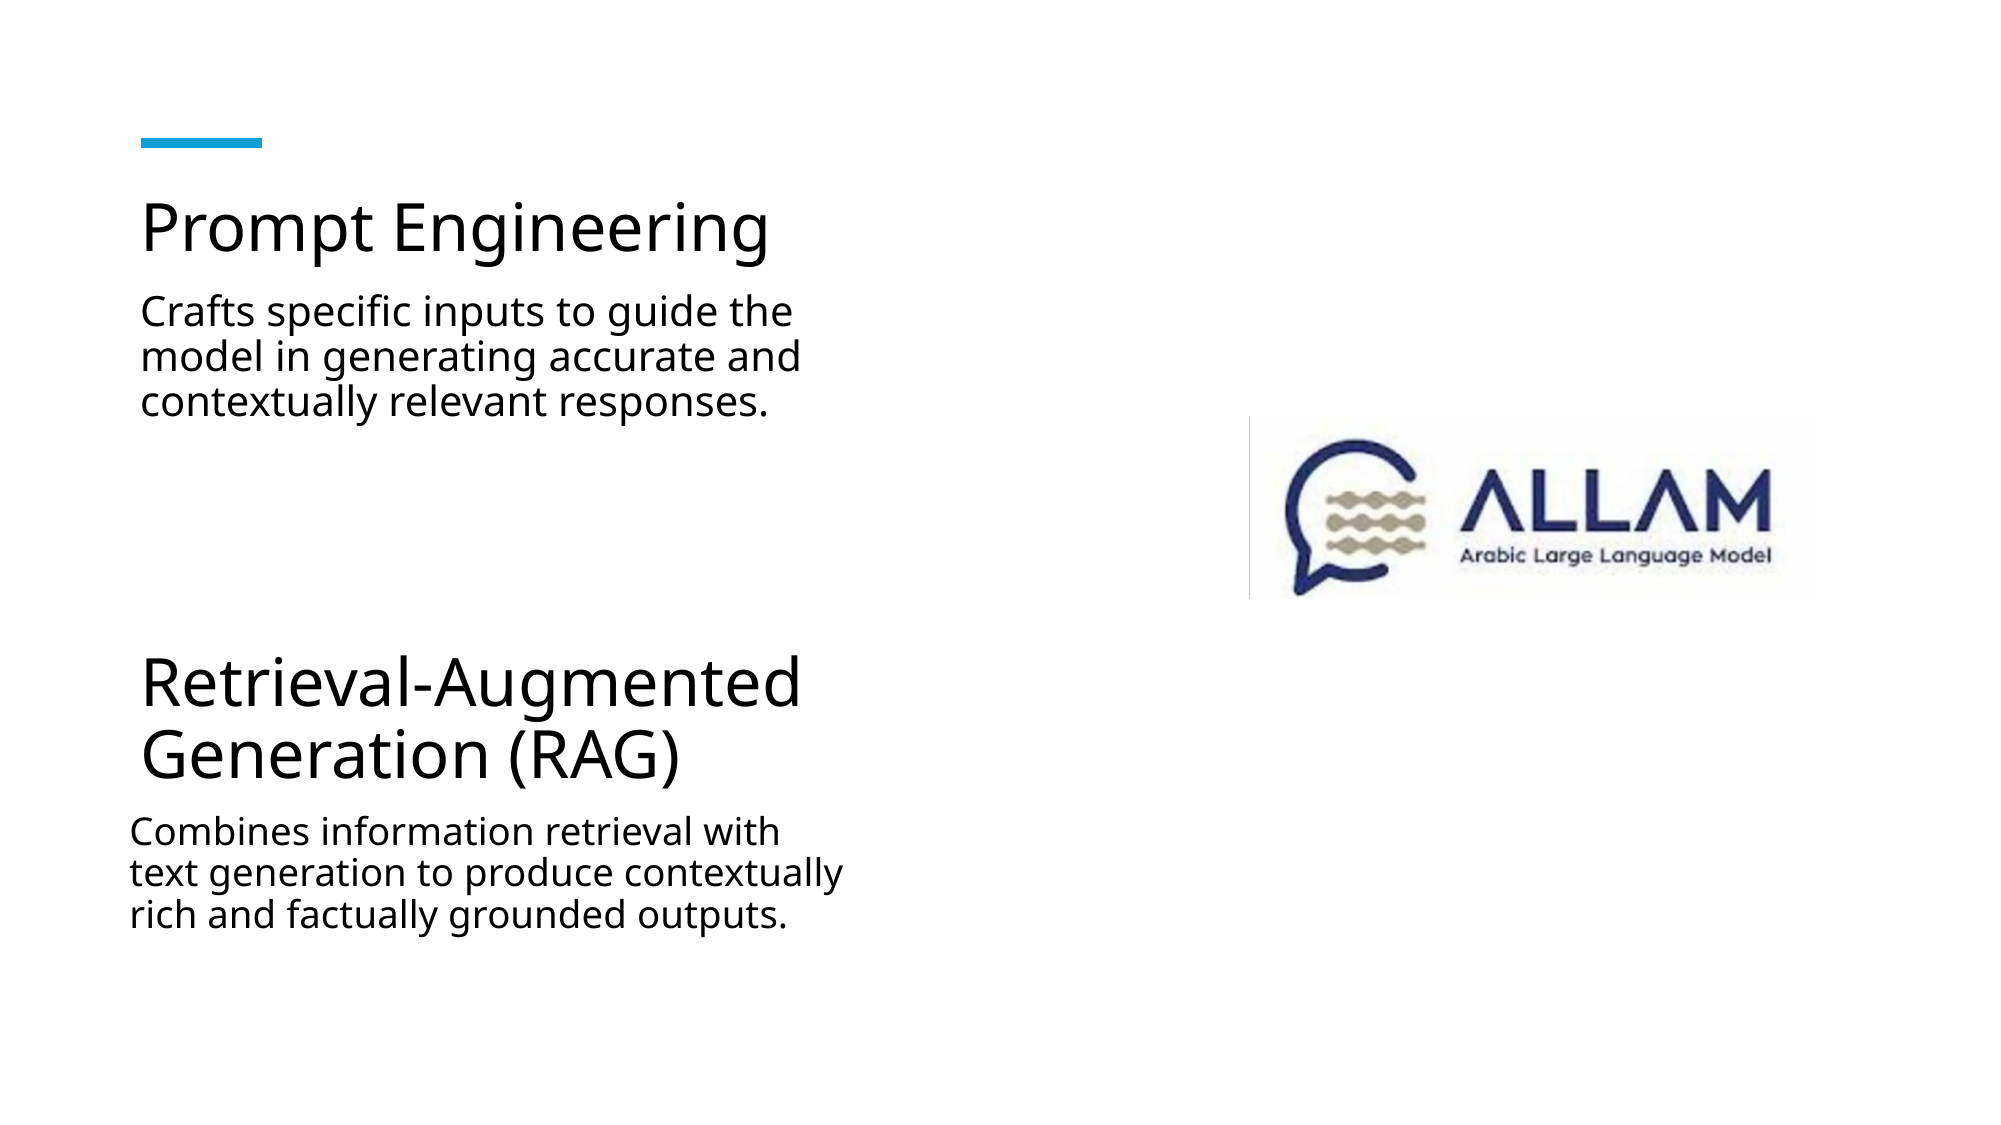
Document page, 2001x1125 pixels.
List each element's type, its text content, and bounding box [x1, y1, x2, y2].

list Crafts specific inputs to guide the model in generating accurate and contextually relevant responses. [124, 282, 871, 461]
title Prompt Engineering [124, 186, 871, 282]
text_box Retrieval-Augmented Generation (RAG) [124, 640, 871, 871]
text_box Combines information retrieval with text generation to produce contextually rich and factually grounded outputs. [114, 804, 860, 982]
picture [1233, 416, 1832, 599]
